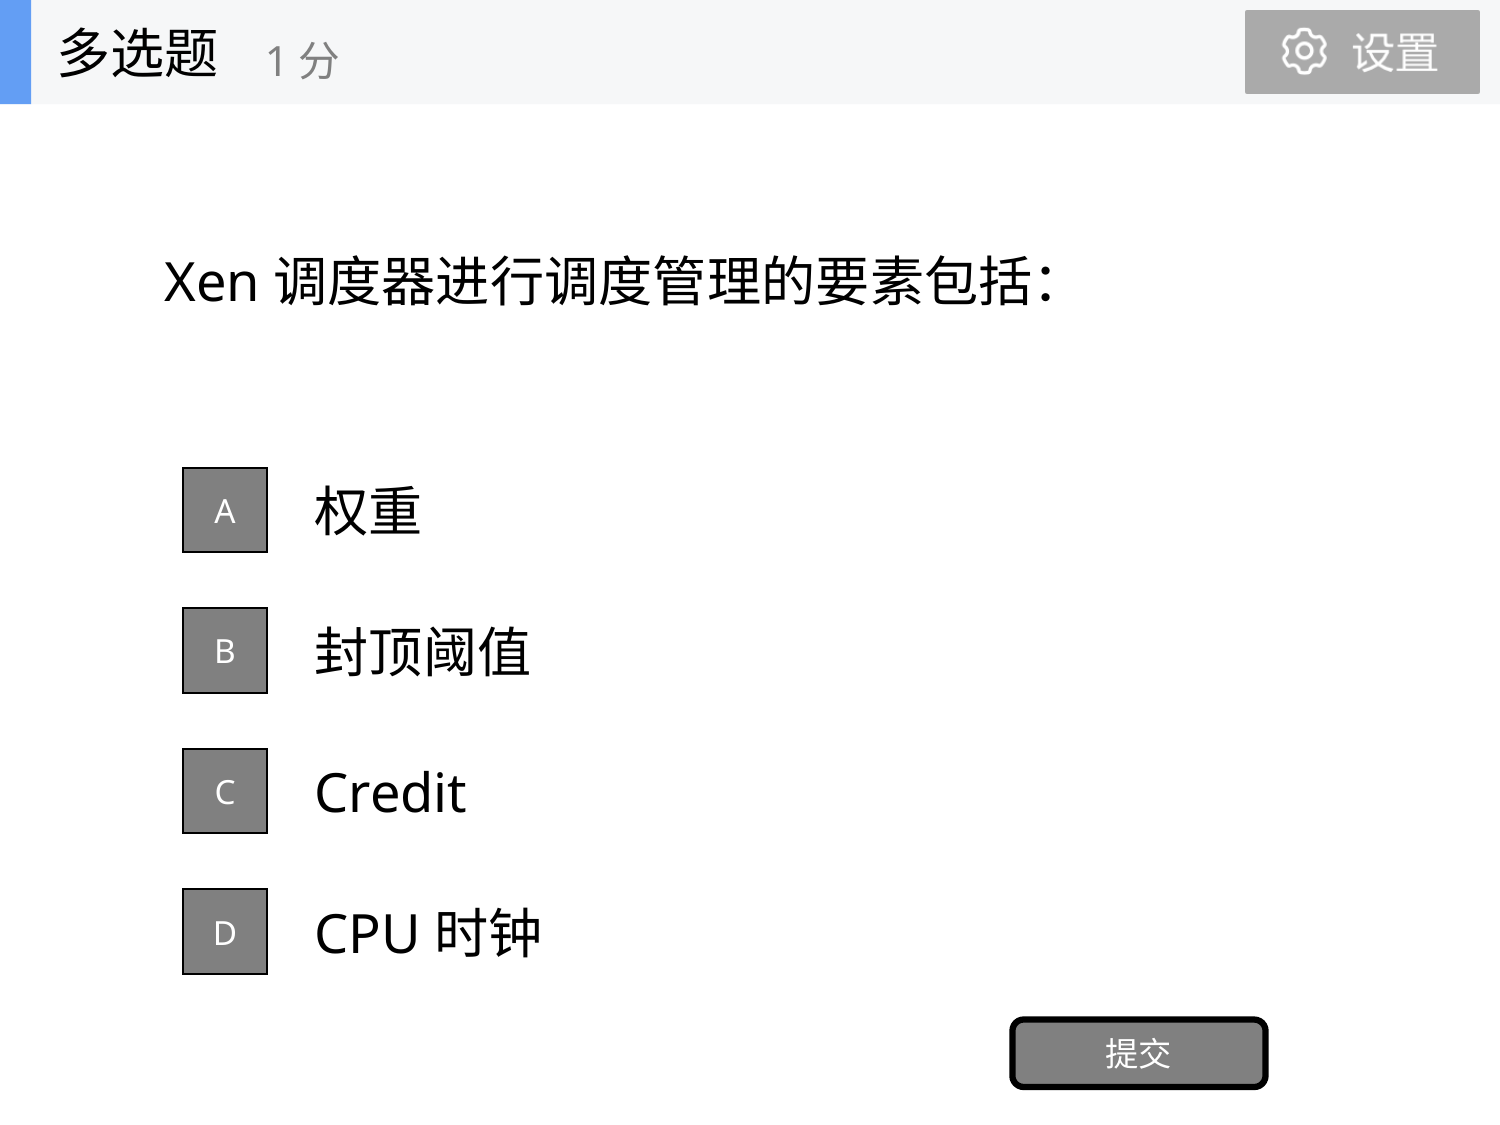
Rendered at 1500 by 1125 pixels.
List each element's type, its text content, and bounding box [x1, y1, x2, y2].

text_box A [182, 467, 268, 553]
text_box Credit [299, 738, 1350, 844]
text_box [0, 0, 1500, 105]
text_box Xen调度器进行调度管理的要素包括： [149, 105, 1350, 456]
text_box 封顶阈值 [299, 597, 1350, 703]
text_box 权重 [299, 456, 1350, 563]
text_box B [182, 607, 268, 694]
picture [1245, 10, 1480, 94]
text_box 提交 [1011, 1018, 1267, 1089]
text_box CPU时钟 [299, 878, 1350, 985]
text_box D [182, 888, 268, 975]
text_box C [182, 748, 268, 834]
